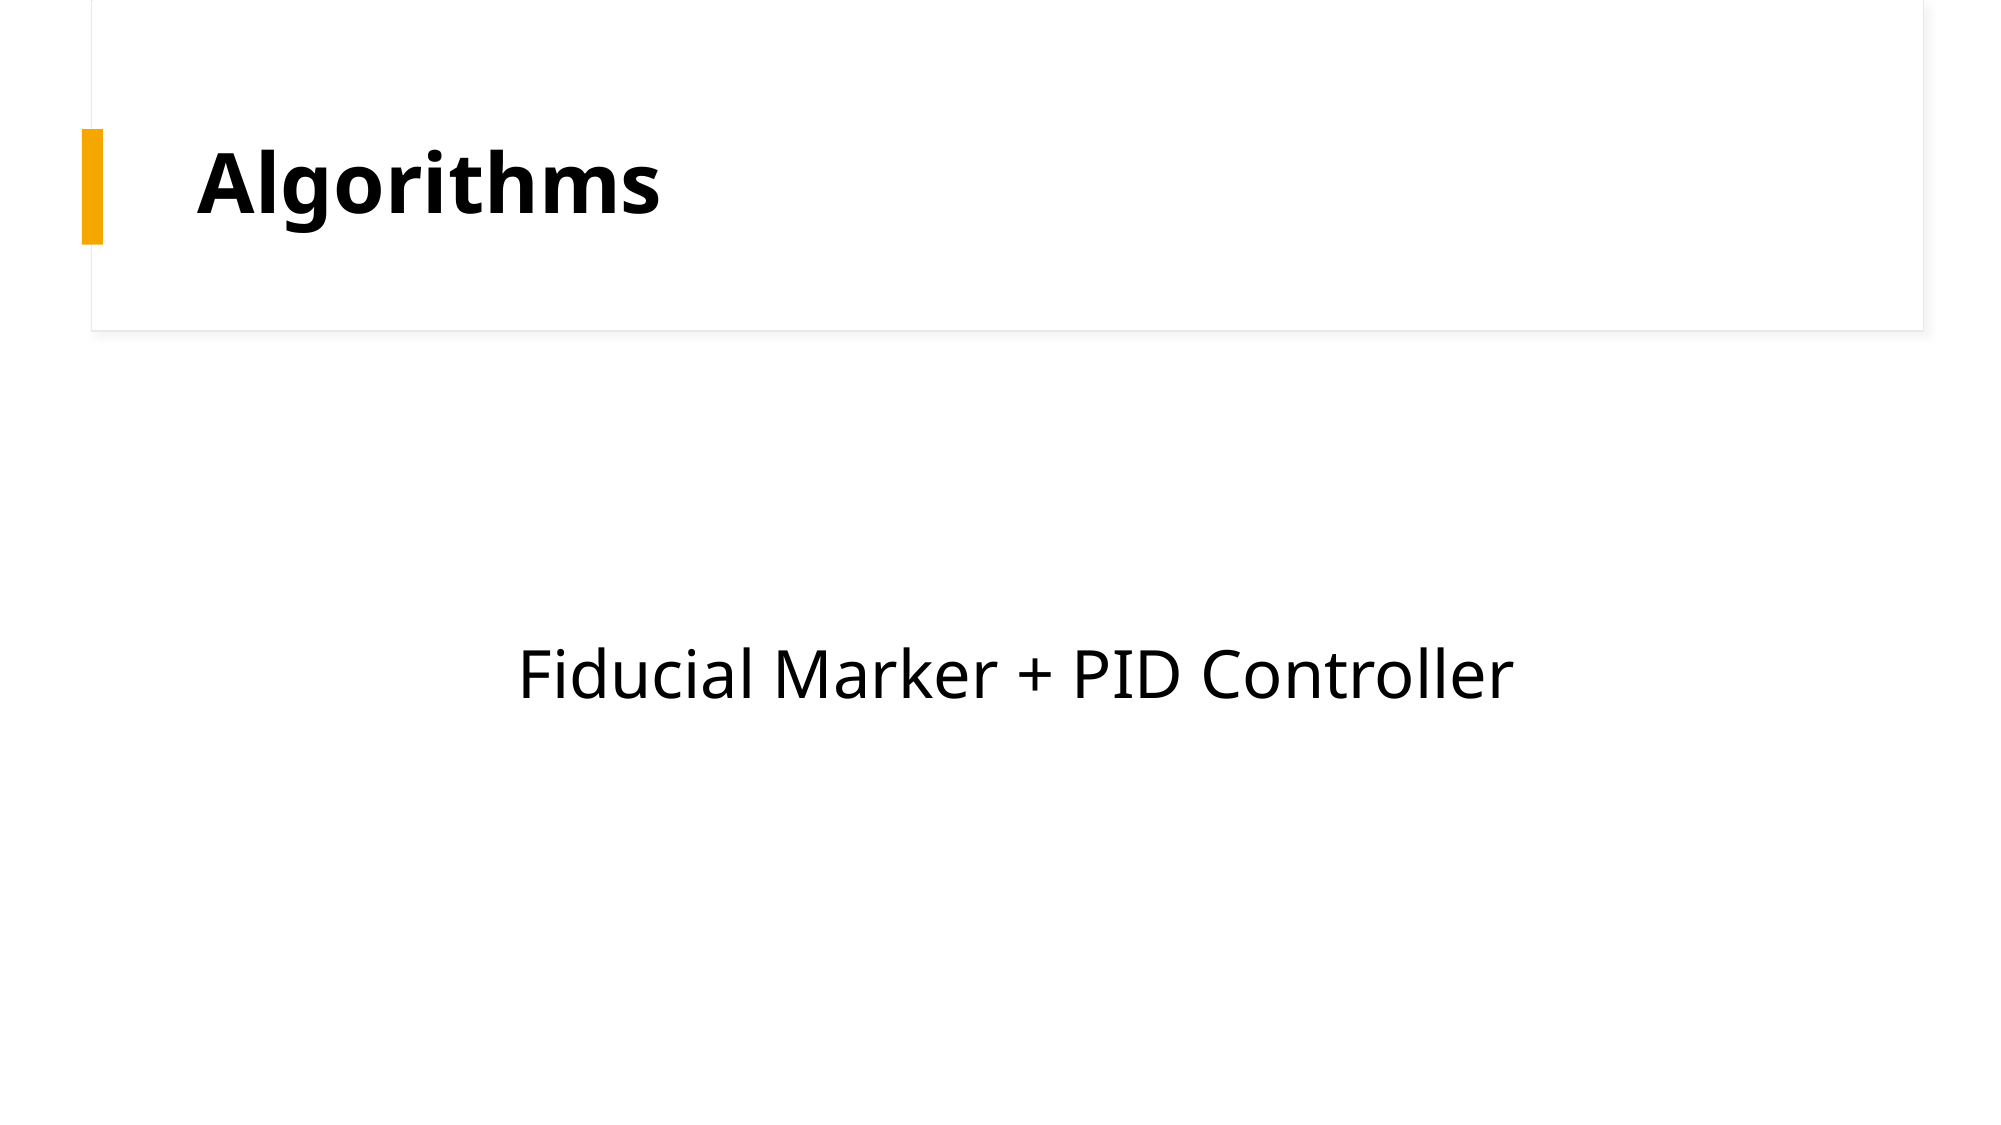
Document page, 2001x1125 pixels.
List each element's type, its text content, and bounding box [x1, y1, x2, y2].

title Algorithms [183, 90, 1851, 284]
list Fiducial Marker + PID Controller [183, 406, 1851, 1013]
